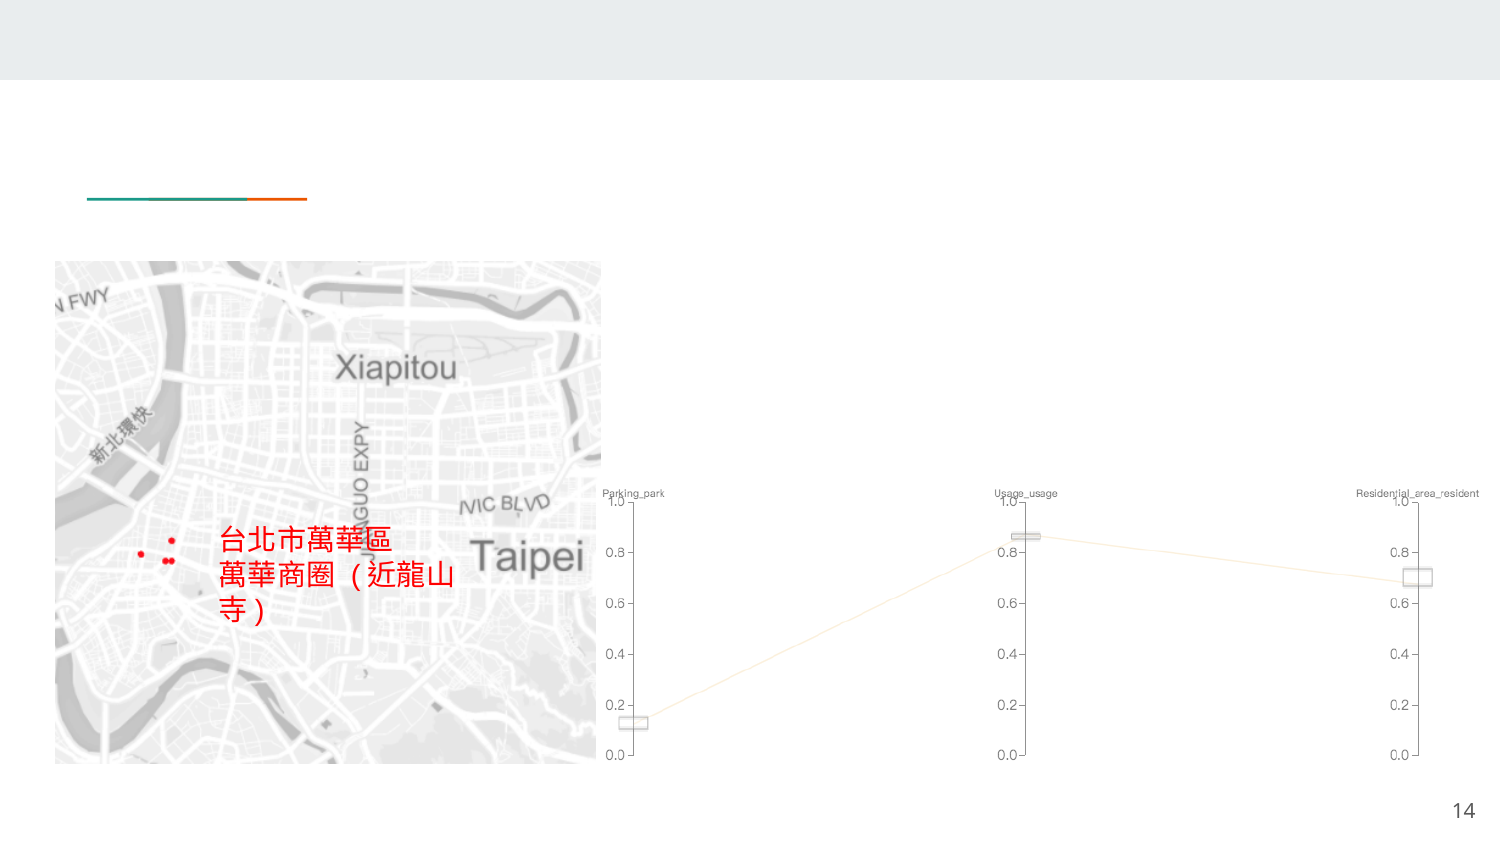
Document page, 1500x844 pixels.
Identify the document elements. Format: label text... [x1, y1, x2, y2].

picture [54, 261, 1486, 764]
slide_number ‹#› [1400, 779, 1491, 844]
